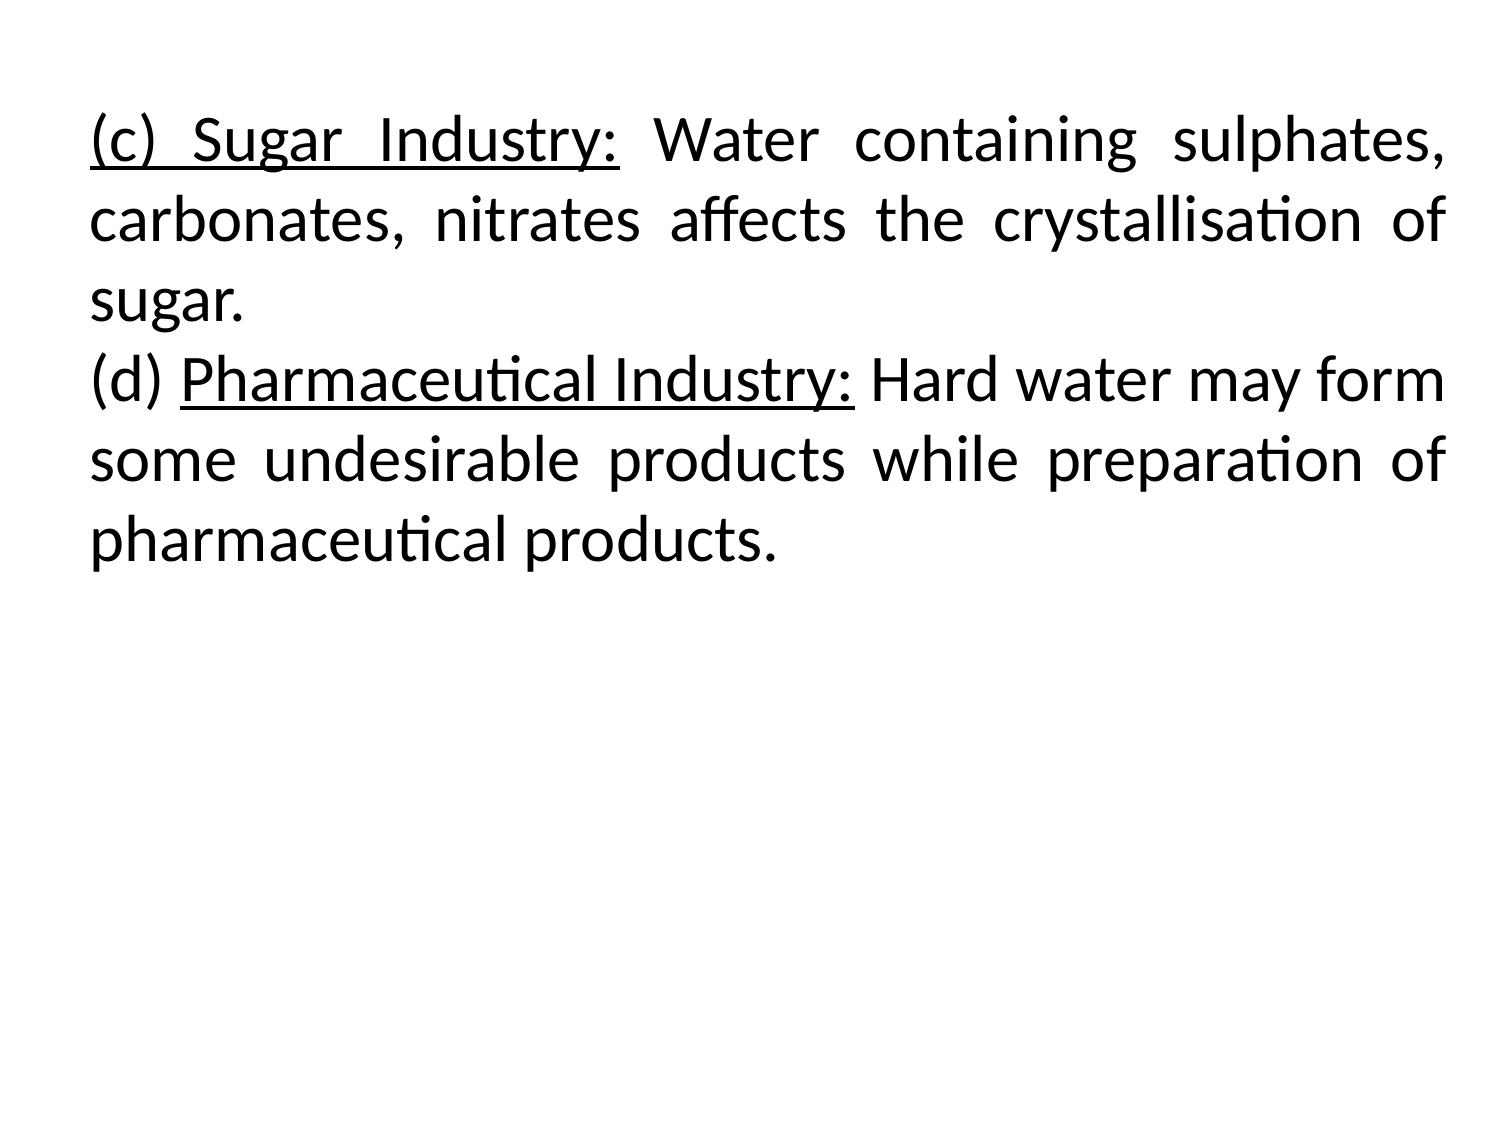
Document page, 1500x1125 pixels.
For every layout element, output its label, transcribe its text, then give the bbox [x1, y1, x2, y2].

text_box (c) Sugar Industry: Water containing sulphates, carbonates, nitrates affects the crystallisation of sugar. (d) Pharmaceutical Industry: Hard water may form some undesirable products while preparation of pharmaceutical products. [75, 87, 1463, 582]
